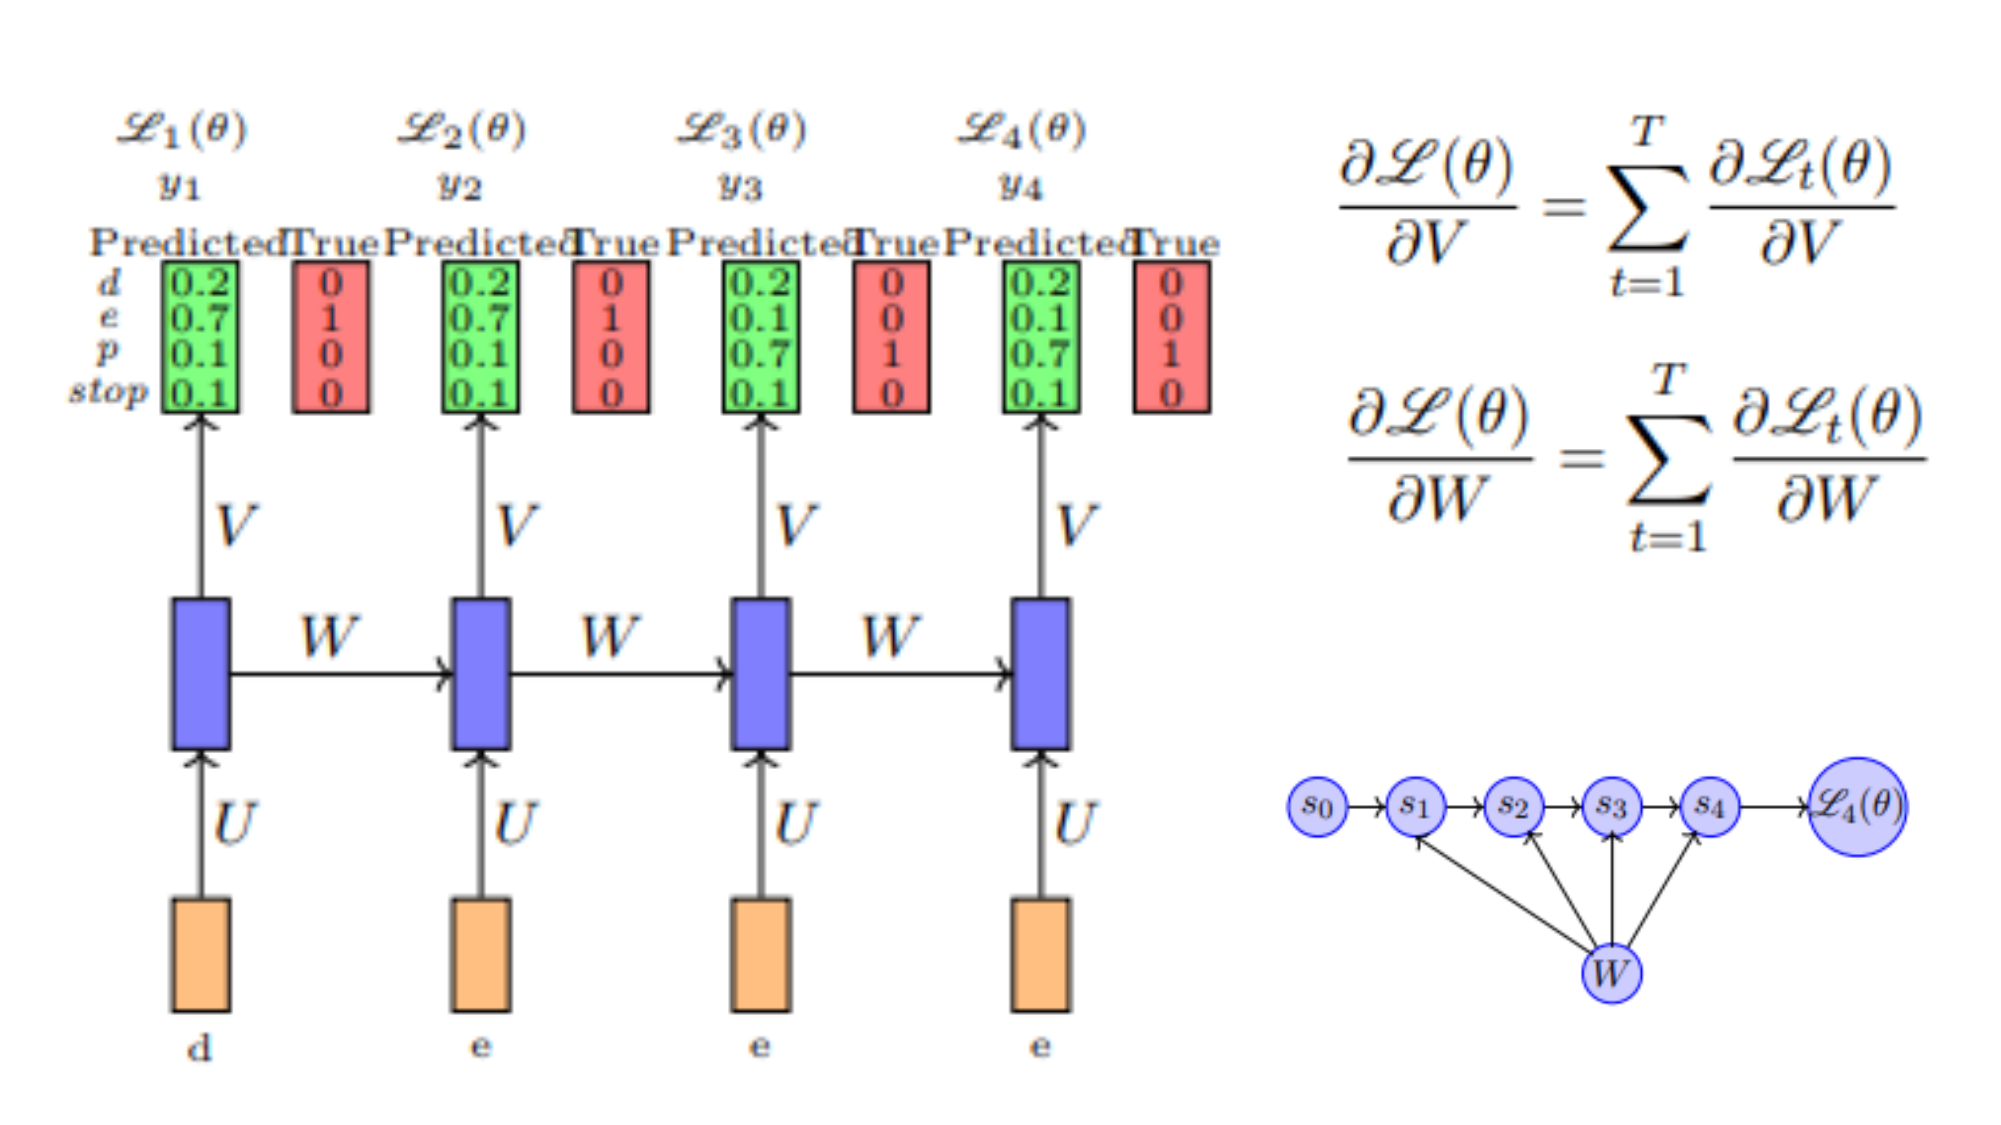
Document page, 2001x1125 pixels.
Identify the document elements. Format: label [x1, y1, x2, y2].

picture [1267, 80, 1985, 577]
picture [0, 43, 1228, 1110]
picture [1267, 748, 1927, 1020]
